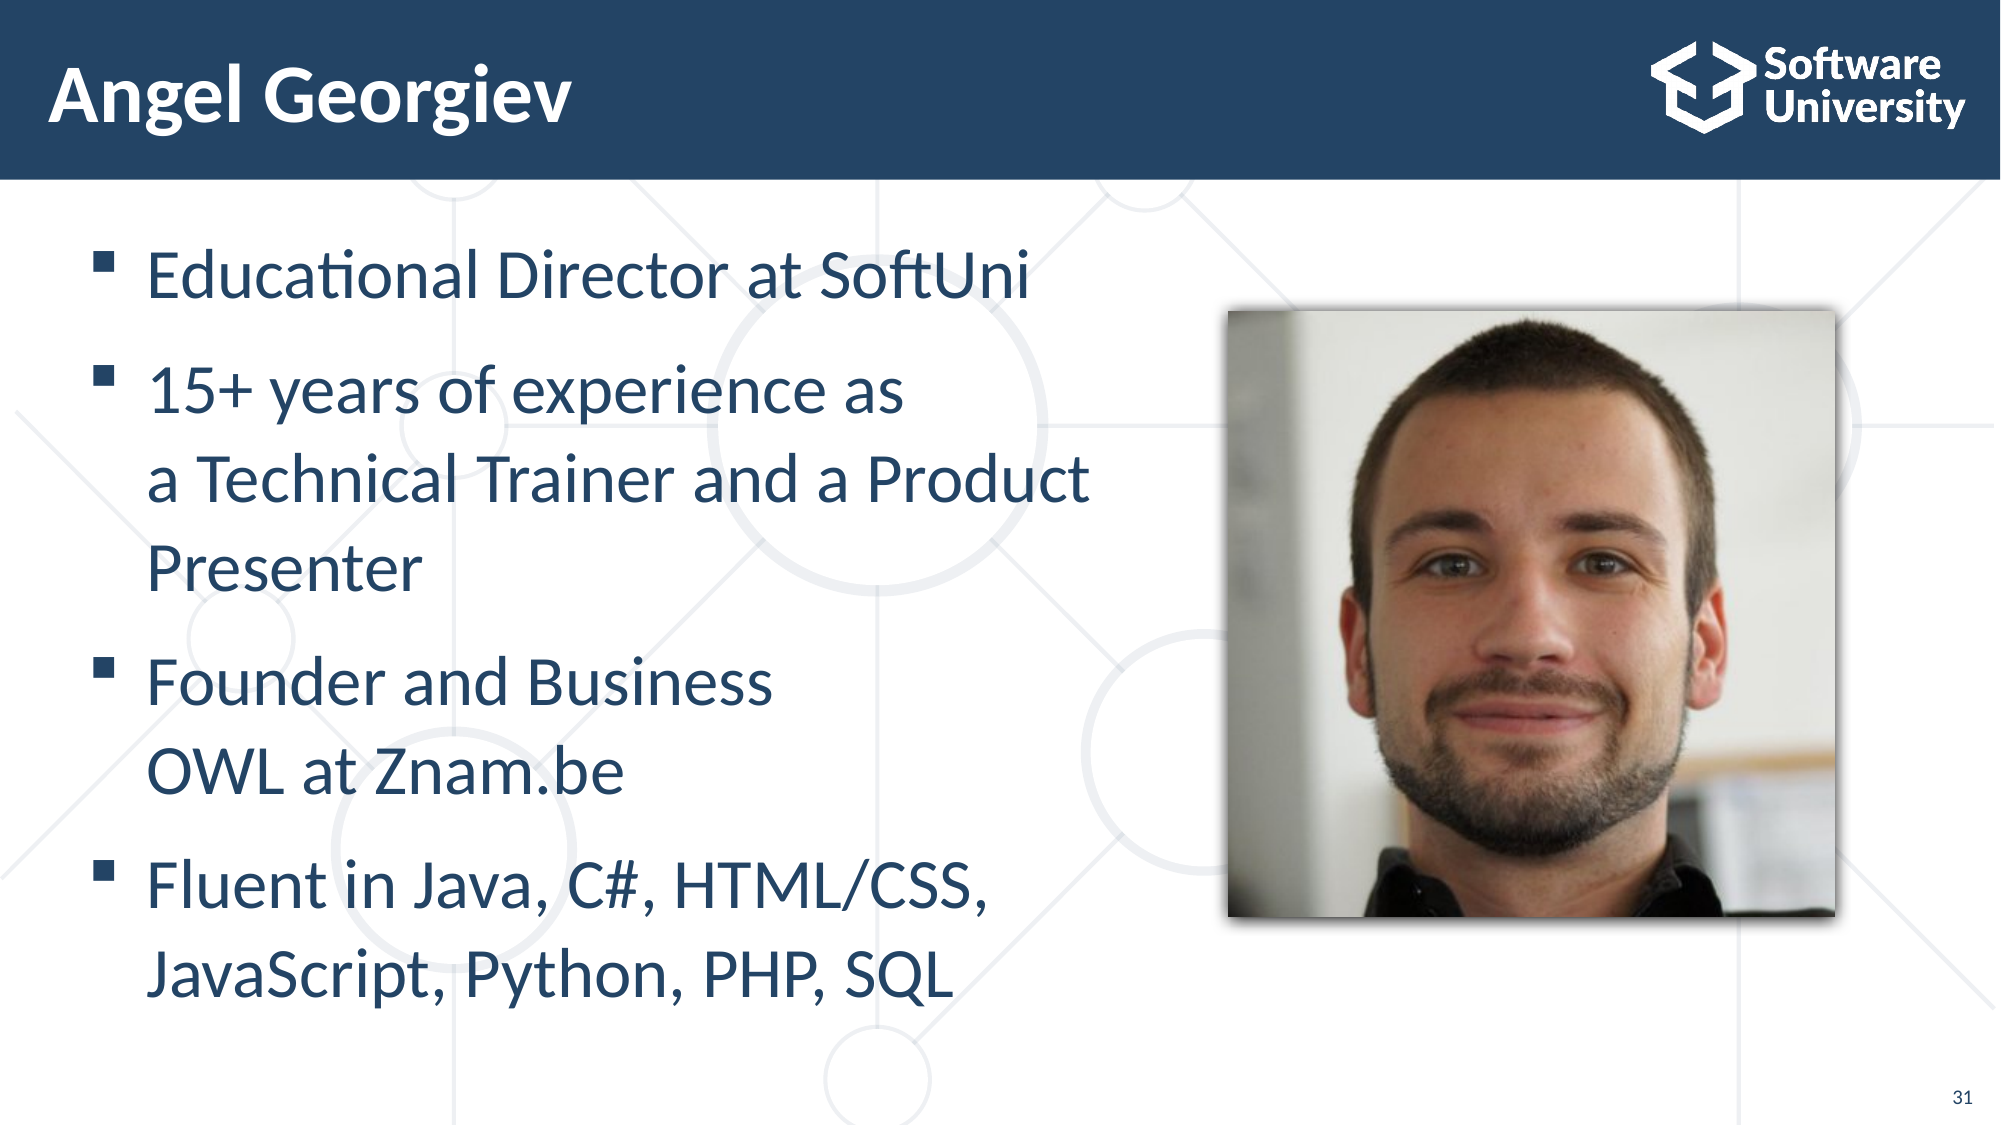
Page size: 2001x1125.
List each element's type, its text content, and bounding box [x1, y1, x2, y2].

picture [1651, 41, 1966, 134]
list Educational Director at SoftUni 15+ years of experience as a Technical Trainer and a Product Presenter Founder and Business OWL at Znam.bе Fluent in Java, C#, HTML/CSS, JavaScript, Python, PHP, SQL [69, 218, 1364, 1125]
title Angel Georgiev [31, 16, 1625, 162]
slide_number 31 [1927, 1067, 1989, 1117]
picture [1228, 311, 1835, 917]
